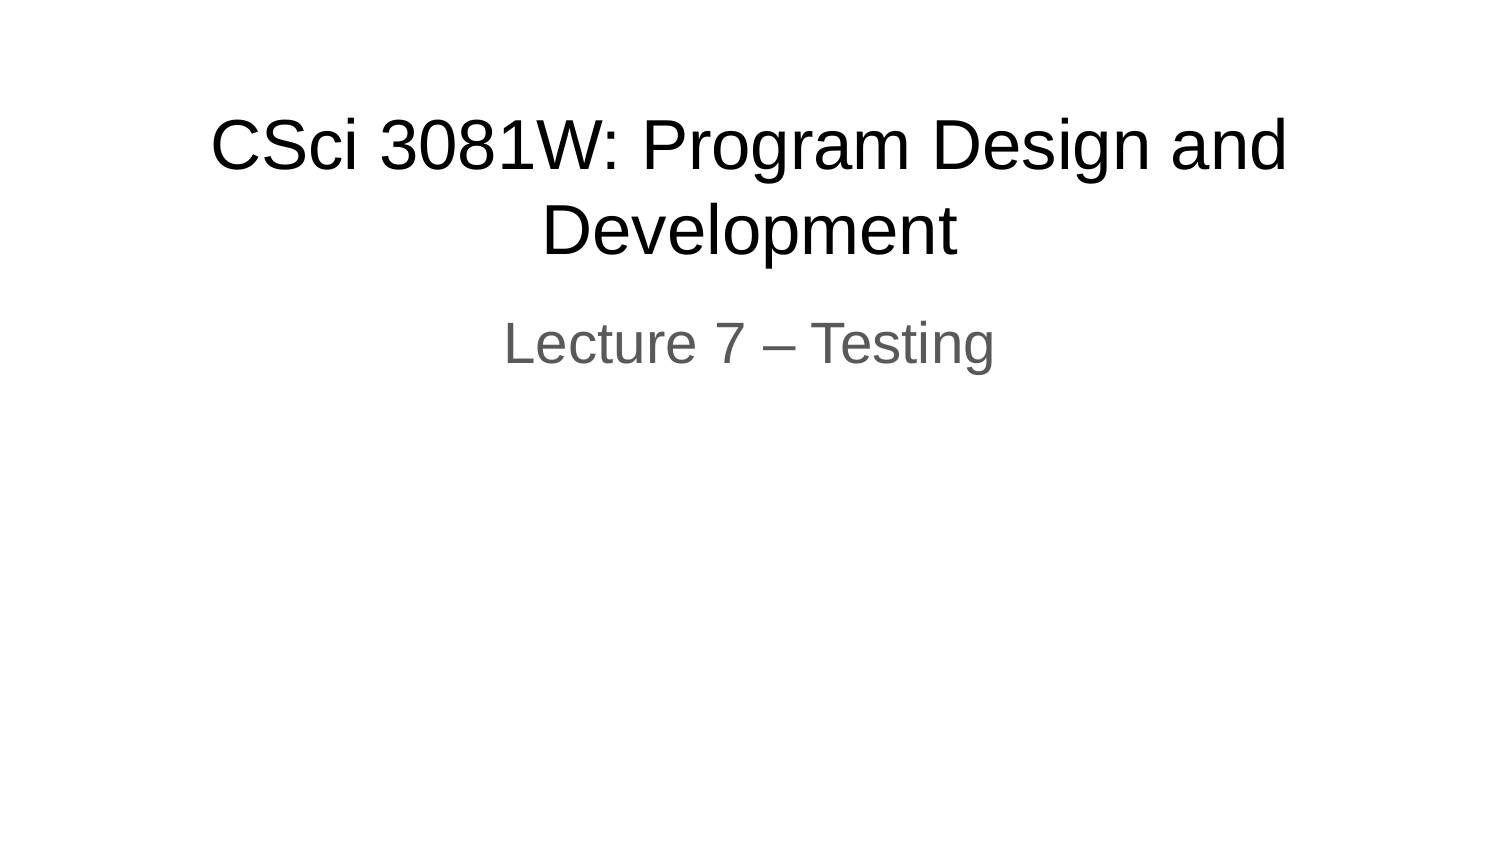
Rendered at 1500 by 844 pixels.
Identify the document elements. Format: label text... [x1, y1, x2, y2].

subtitle Lecture 7 – Testing [51, 289, 1449, 420]
title CSci 3081W: Program Design and Development [51, 69, 1449, 284]
